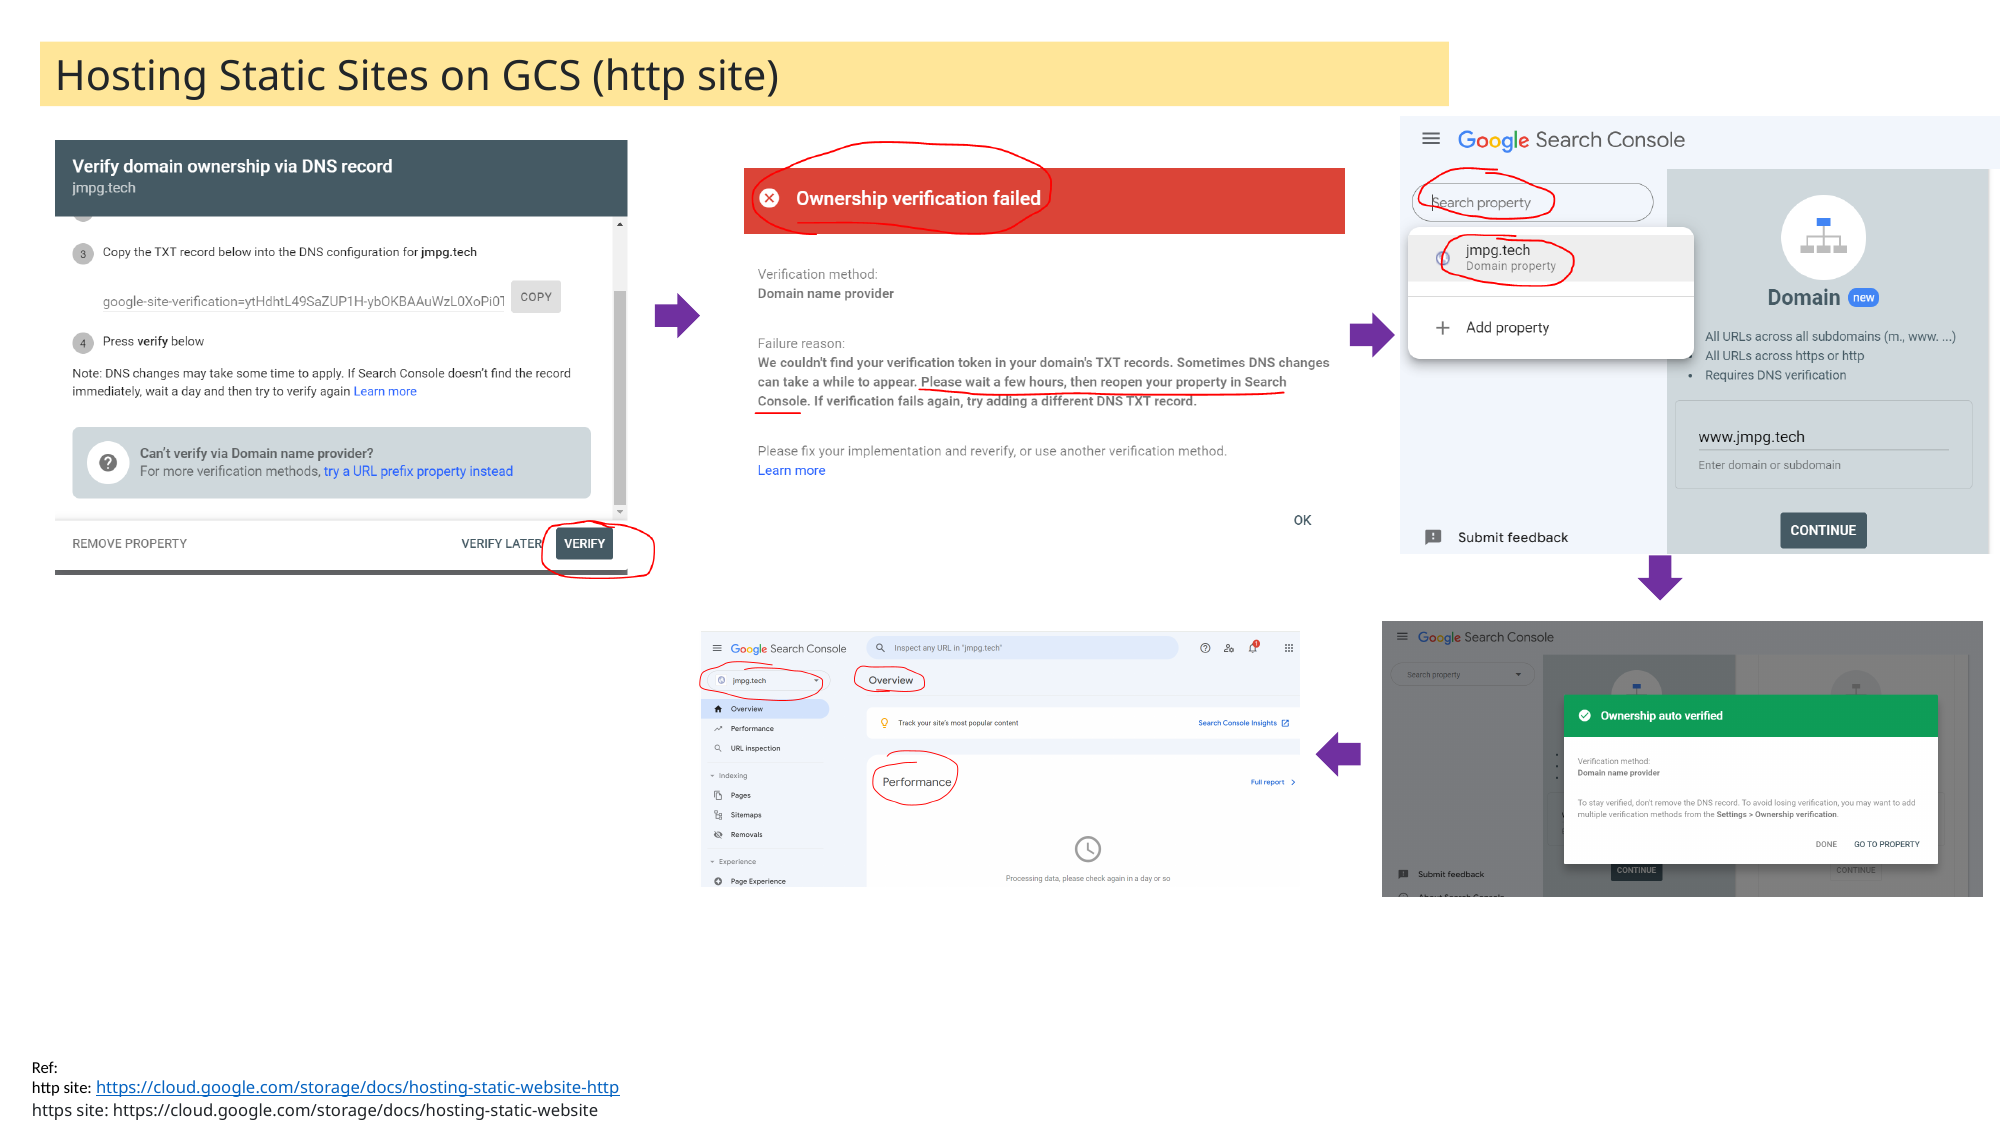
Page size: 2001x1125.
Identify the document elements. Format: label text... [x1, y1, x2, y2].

picture [1382, 621, 1983, 897]
text_box Ref: http site: https://cloud.google.com/storage/docs/hosting-static-website-http https site: https://cloud.google.com/storage/docs/hosting-static-website [17, 1050, 1018, 1125]
text_box [1314, 729, 1362, 780]
picture [54, 140, 655, 579]
text_box [1348, 309, 1397, 360]
text_box [655, 290, 702, 341]
picture [1399, 116, 2000, 554]
text_box [1635, 554, 1686, 602]
picture [744, 140, 1345, 547]
text_box Hosting Static Sites on GCS (http site) [40, 41, 1449, 107]
picture [699, 631, 1300, 887]
